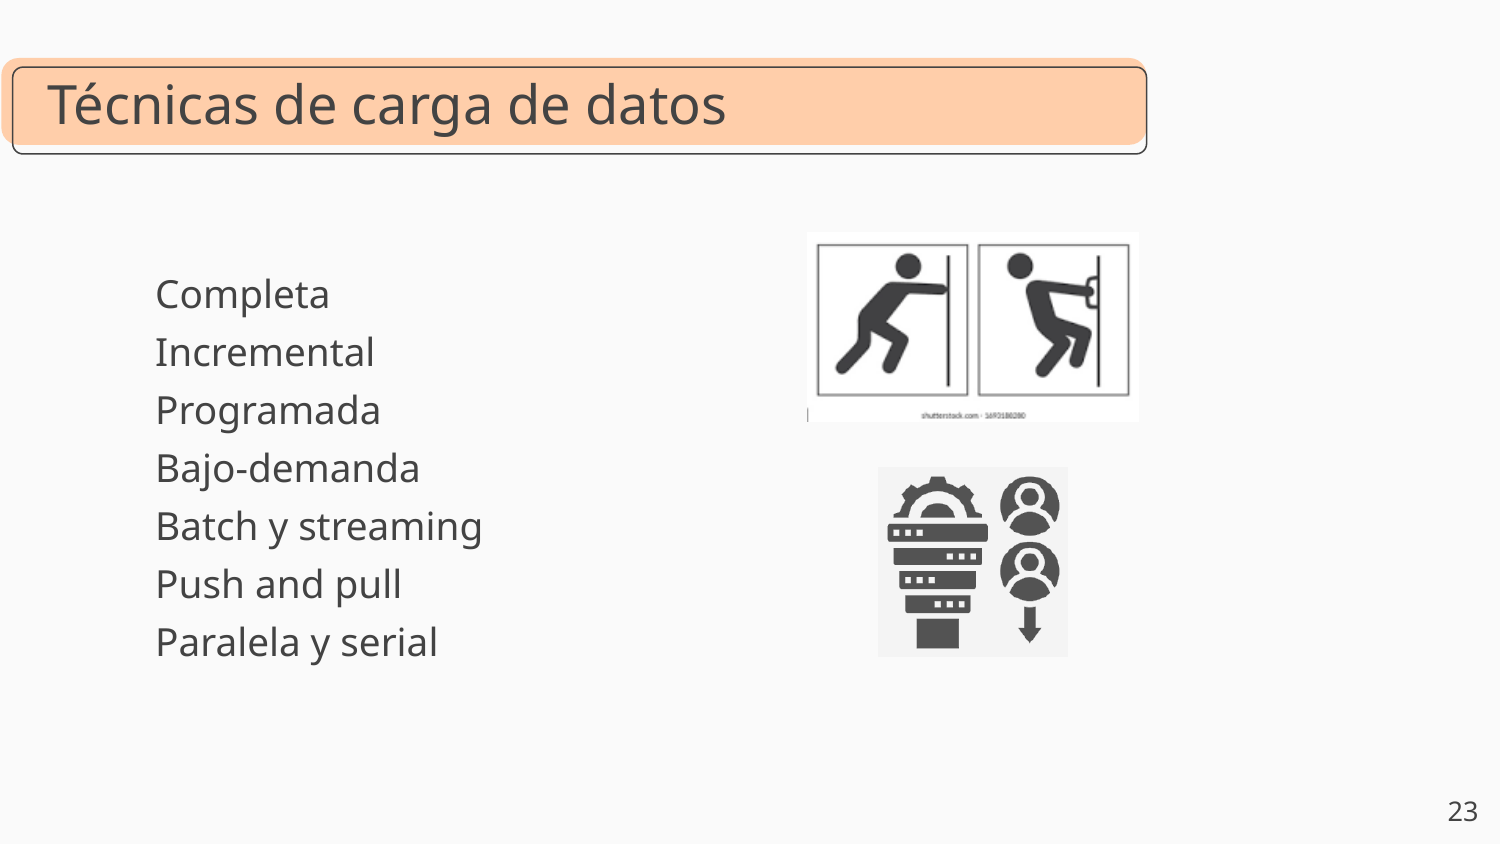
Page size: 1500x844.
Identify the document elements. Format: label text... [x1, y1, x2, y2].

picture [878, 467, 1068, 657]
title Técnicas de carga de datos [36, 46, 1007, 169]
list Completa Incremental Programada Bajo-demanda Batch y streaming Push and pull Paralela y serial [109, 269, 1081, 671]
picture [807, 232, 1139, 423]
slide_number ‹#› [1403, 779, 1494, 844]
